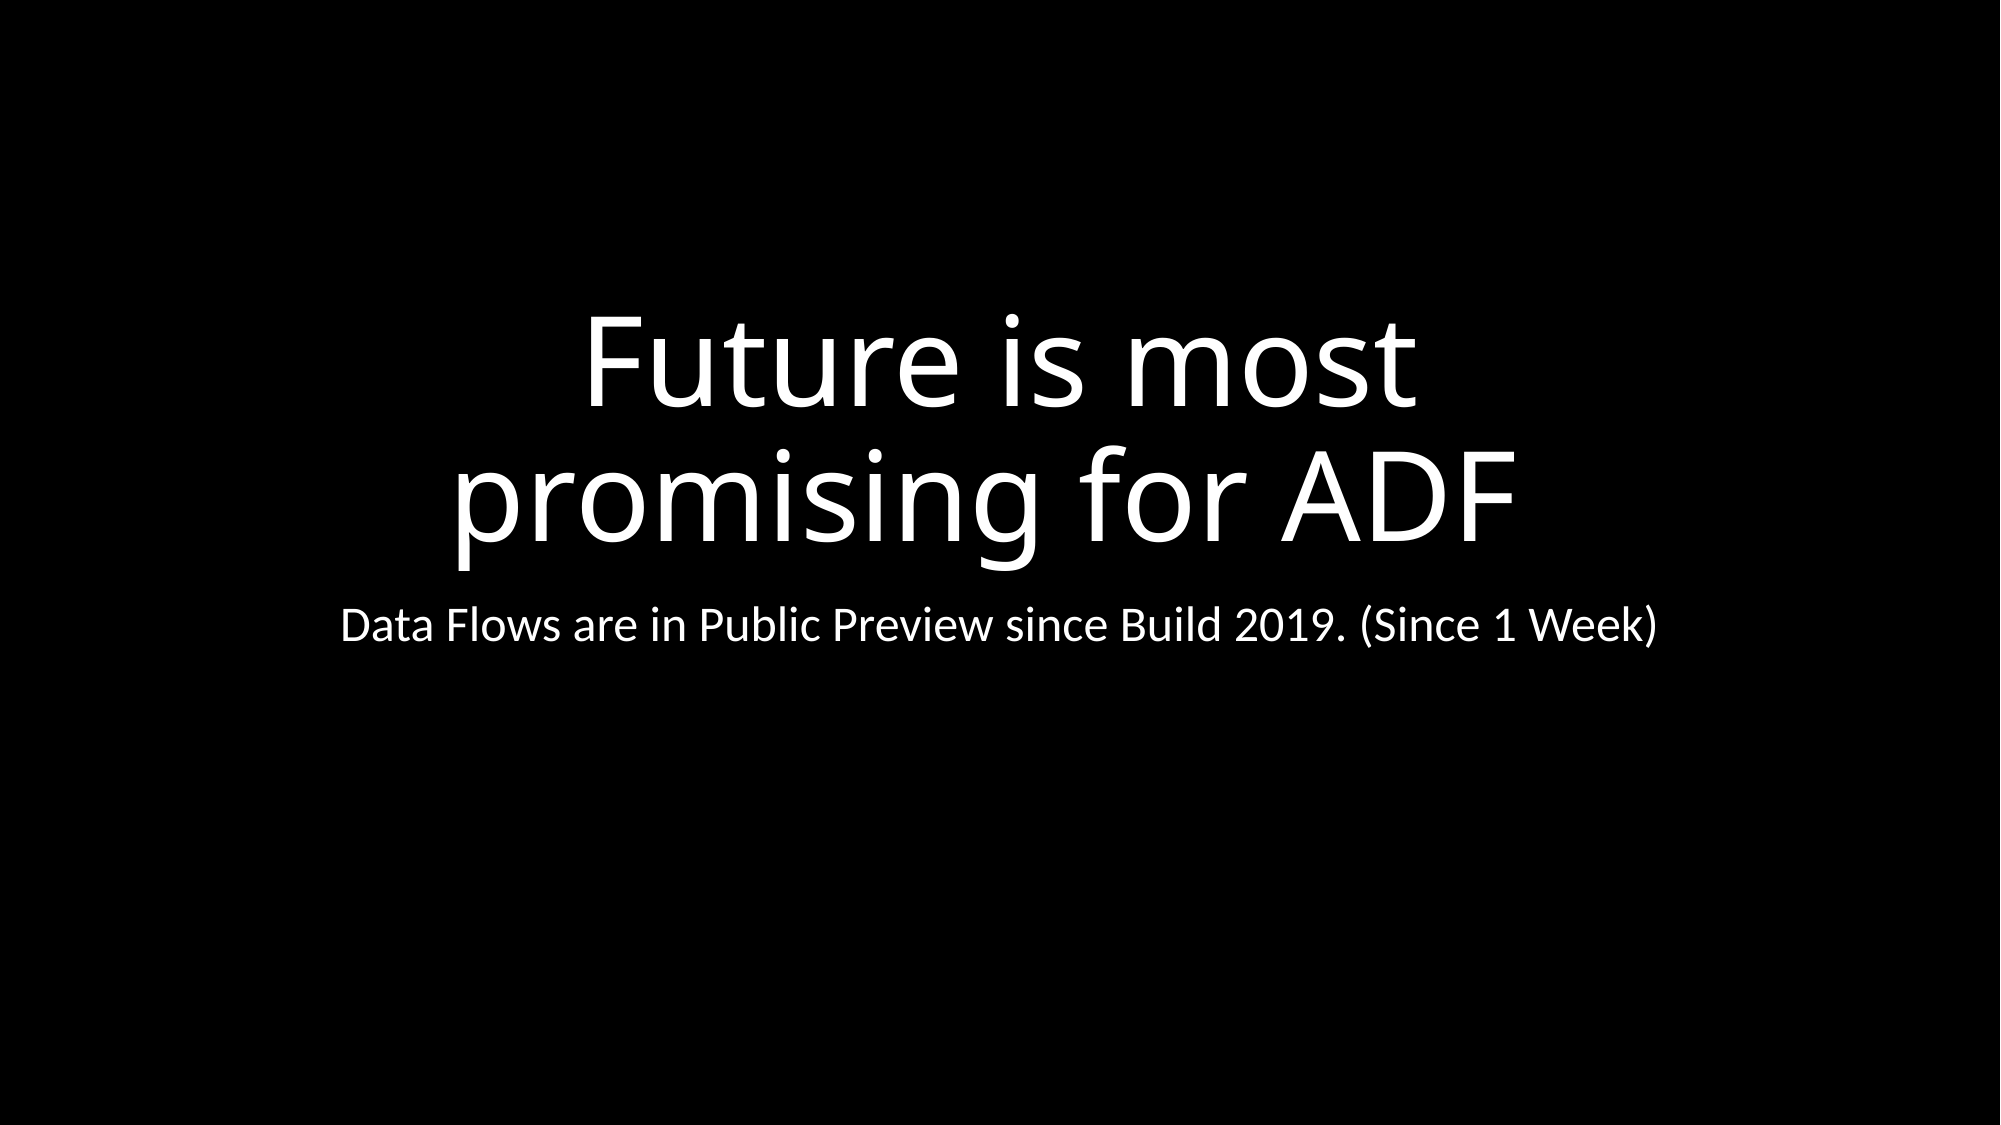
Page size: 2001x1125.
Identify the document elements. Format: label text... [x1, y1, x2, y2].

title Future is most promising for ADF [249, 184, 1750, 576]
subtitle Data Flows are in Public Preview since Build 2019. (Since 1 Week) [249, 590, 1750, 863]
